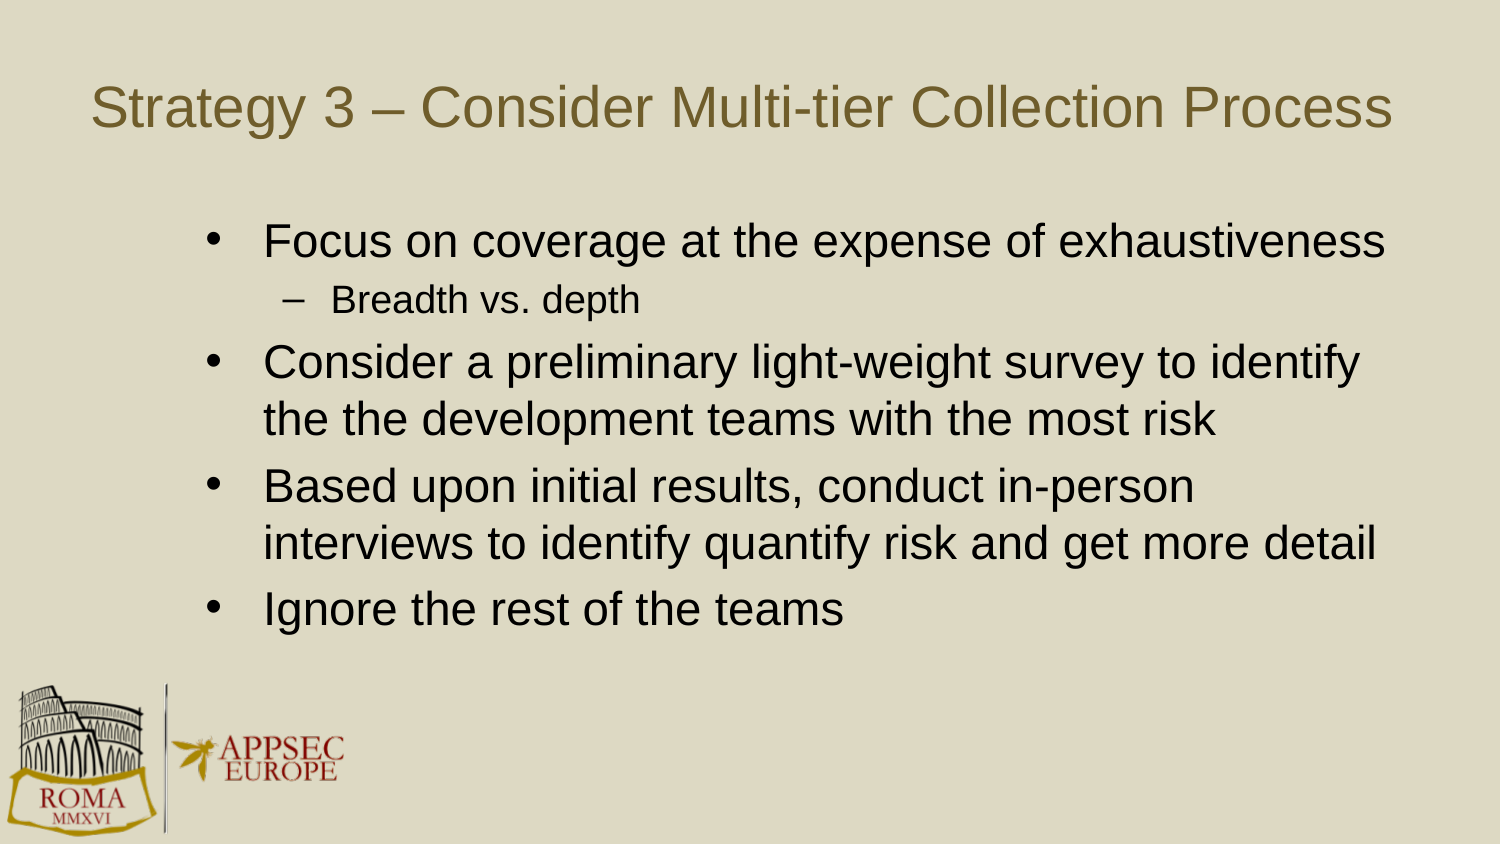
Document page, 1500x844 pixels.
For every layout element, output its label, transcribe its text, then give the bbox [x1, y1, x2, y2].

picture [0, 621, 370, 844]
title Strategy 3 – Consider Multi-tier Collection Process [75, 33, 1425, 175]
list Focus on coverage at the expense of exhaustiveness Breadth vs. depth Consider a preliminary light-weight survey to identify the the development teams with the most risk Based upon initial results, conduct in-person interviews to identify quantify risk and get more detail Ignore the rest of the teams [190, 202, 1404, 679]
